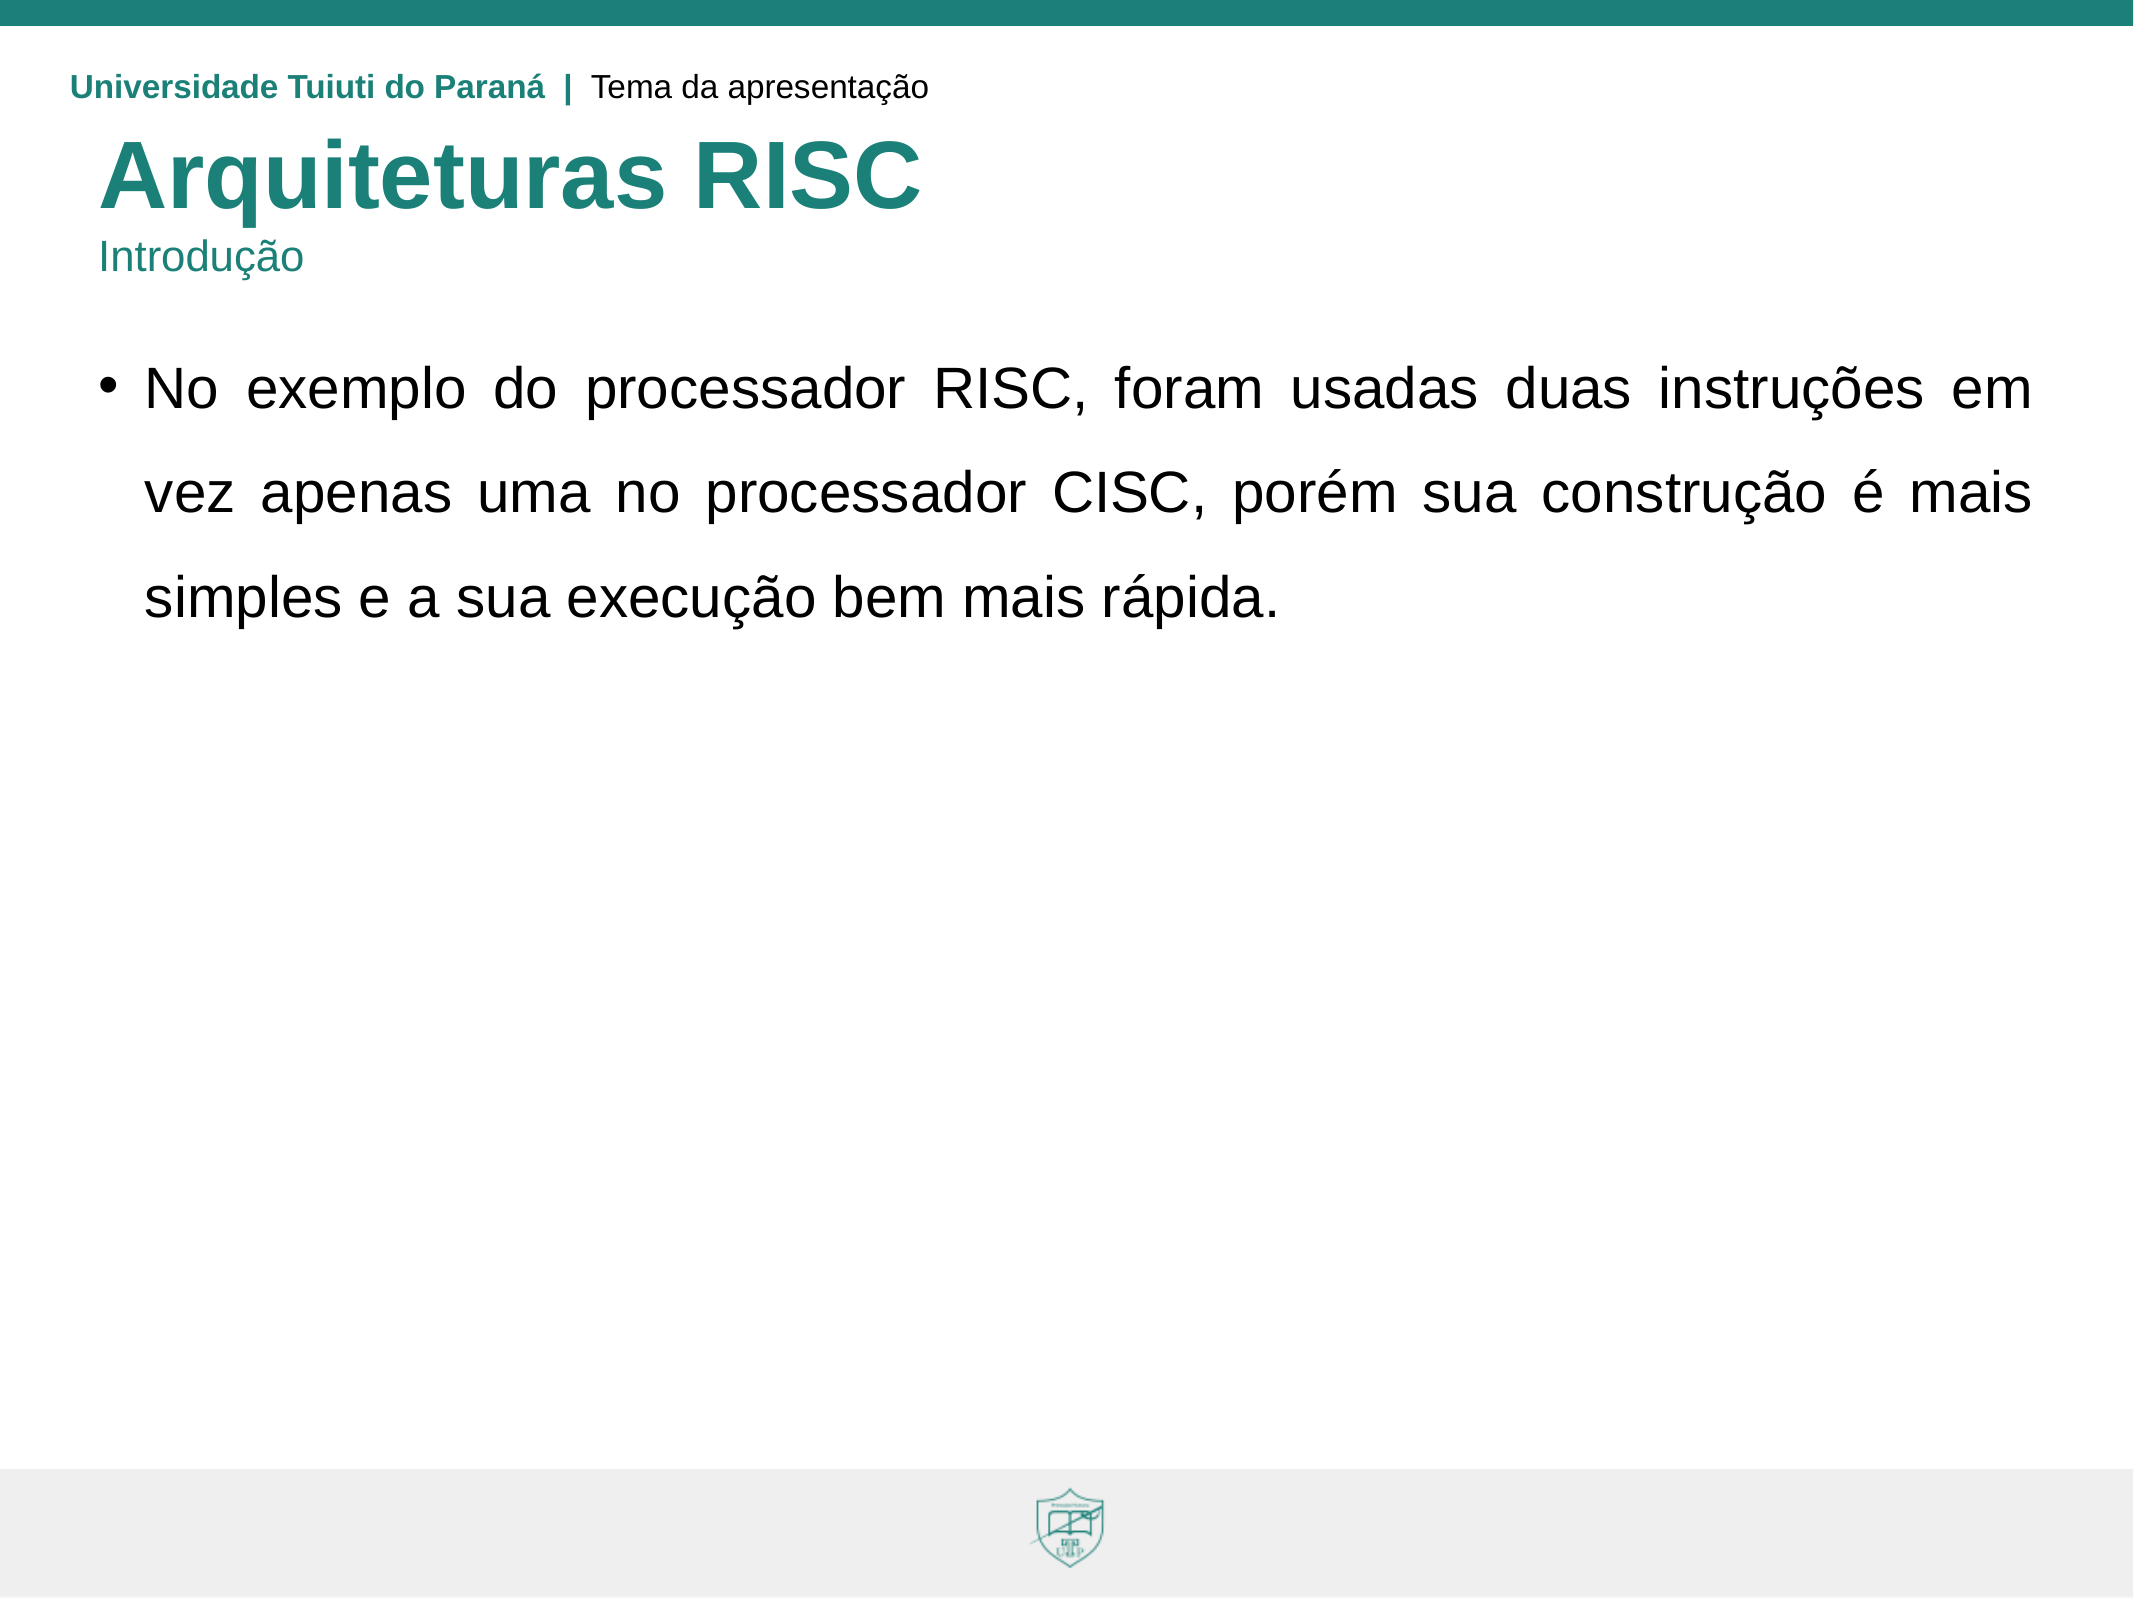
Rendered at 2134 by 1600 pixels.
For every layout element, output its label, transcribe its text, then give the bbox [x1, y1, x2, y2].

text_box Arquiteturas RISC Introdução No exemplo do processador RISC, foram usadas duas instruções em vez apenas uma no processador CISC, porém sua construção é mais simples e a sua execução bem mais rápida. [91, 106, 2042, 636]
picture [0, 0, 2134, 26]
picture [0, 1469, 2134, 1598]
text_box Universidade Tuiuti do Paraná | Tema da apresentação [63, 59, 936, 112]
